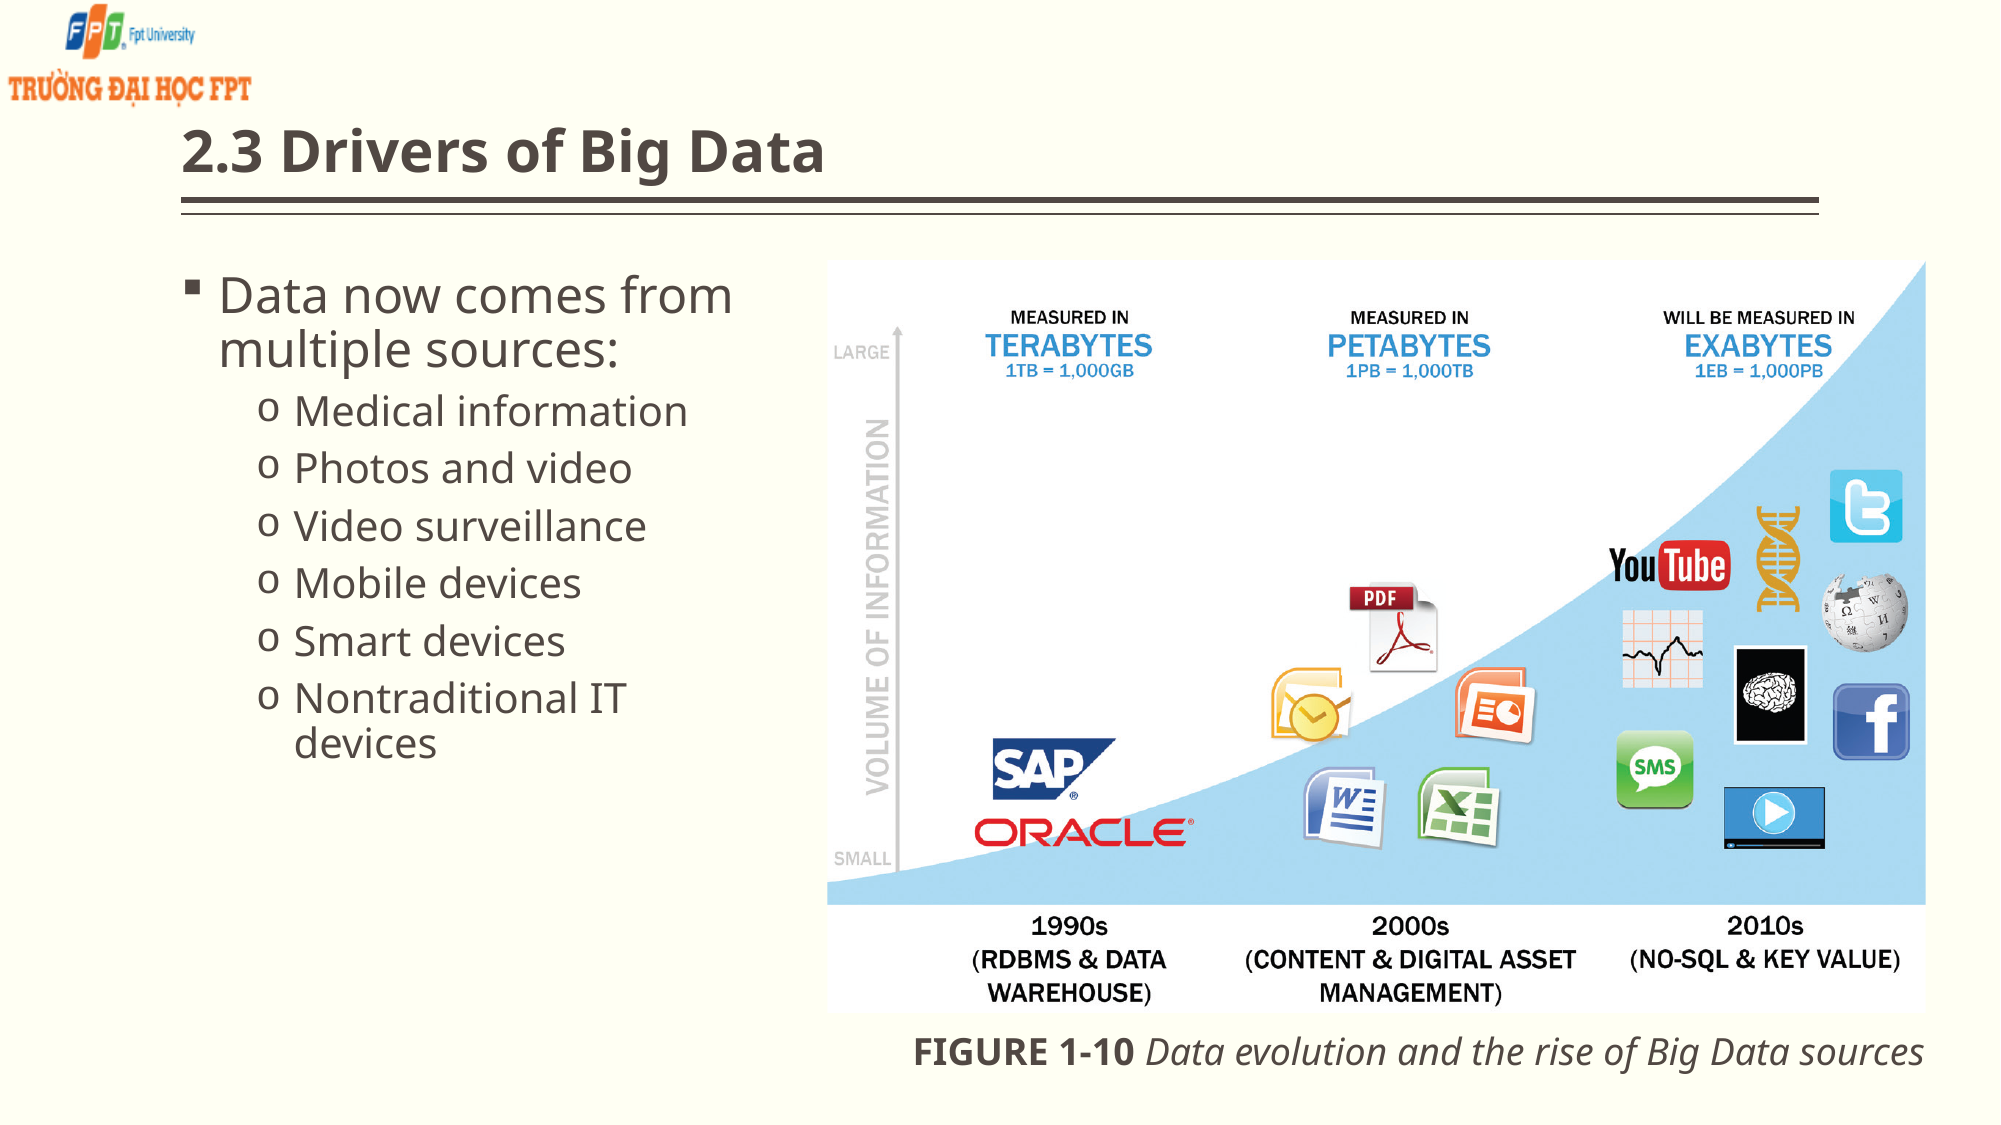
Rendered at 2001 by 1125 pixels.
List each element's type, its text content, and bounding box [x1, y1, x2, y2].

picture [827, 260, 1926, 1013]
text_box FIGURE 1-10 Data evolution and the rise of Big Data sources [897, 1020, 1941, 1080]
list Data now comes from multiple sources: Medical information Photos and video Video surveillance Mobile devices Smart devices Nontraditional IT devices [181, 262, 746, 1013]
picture [0, 0, 272, 121]
title 2.3 Drivers of Big Data [181, 12, 1819, 193]
